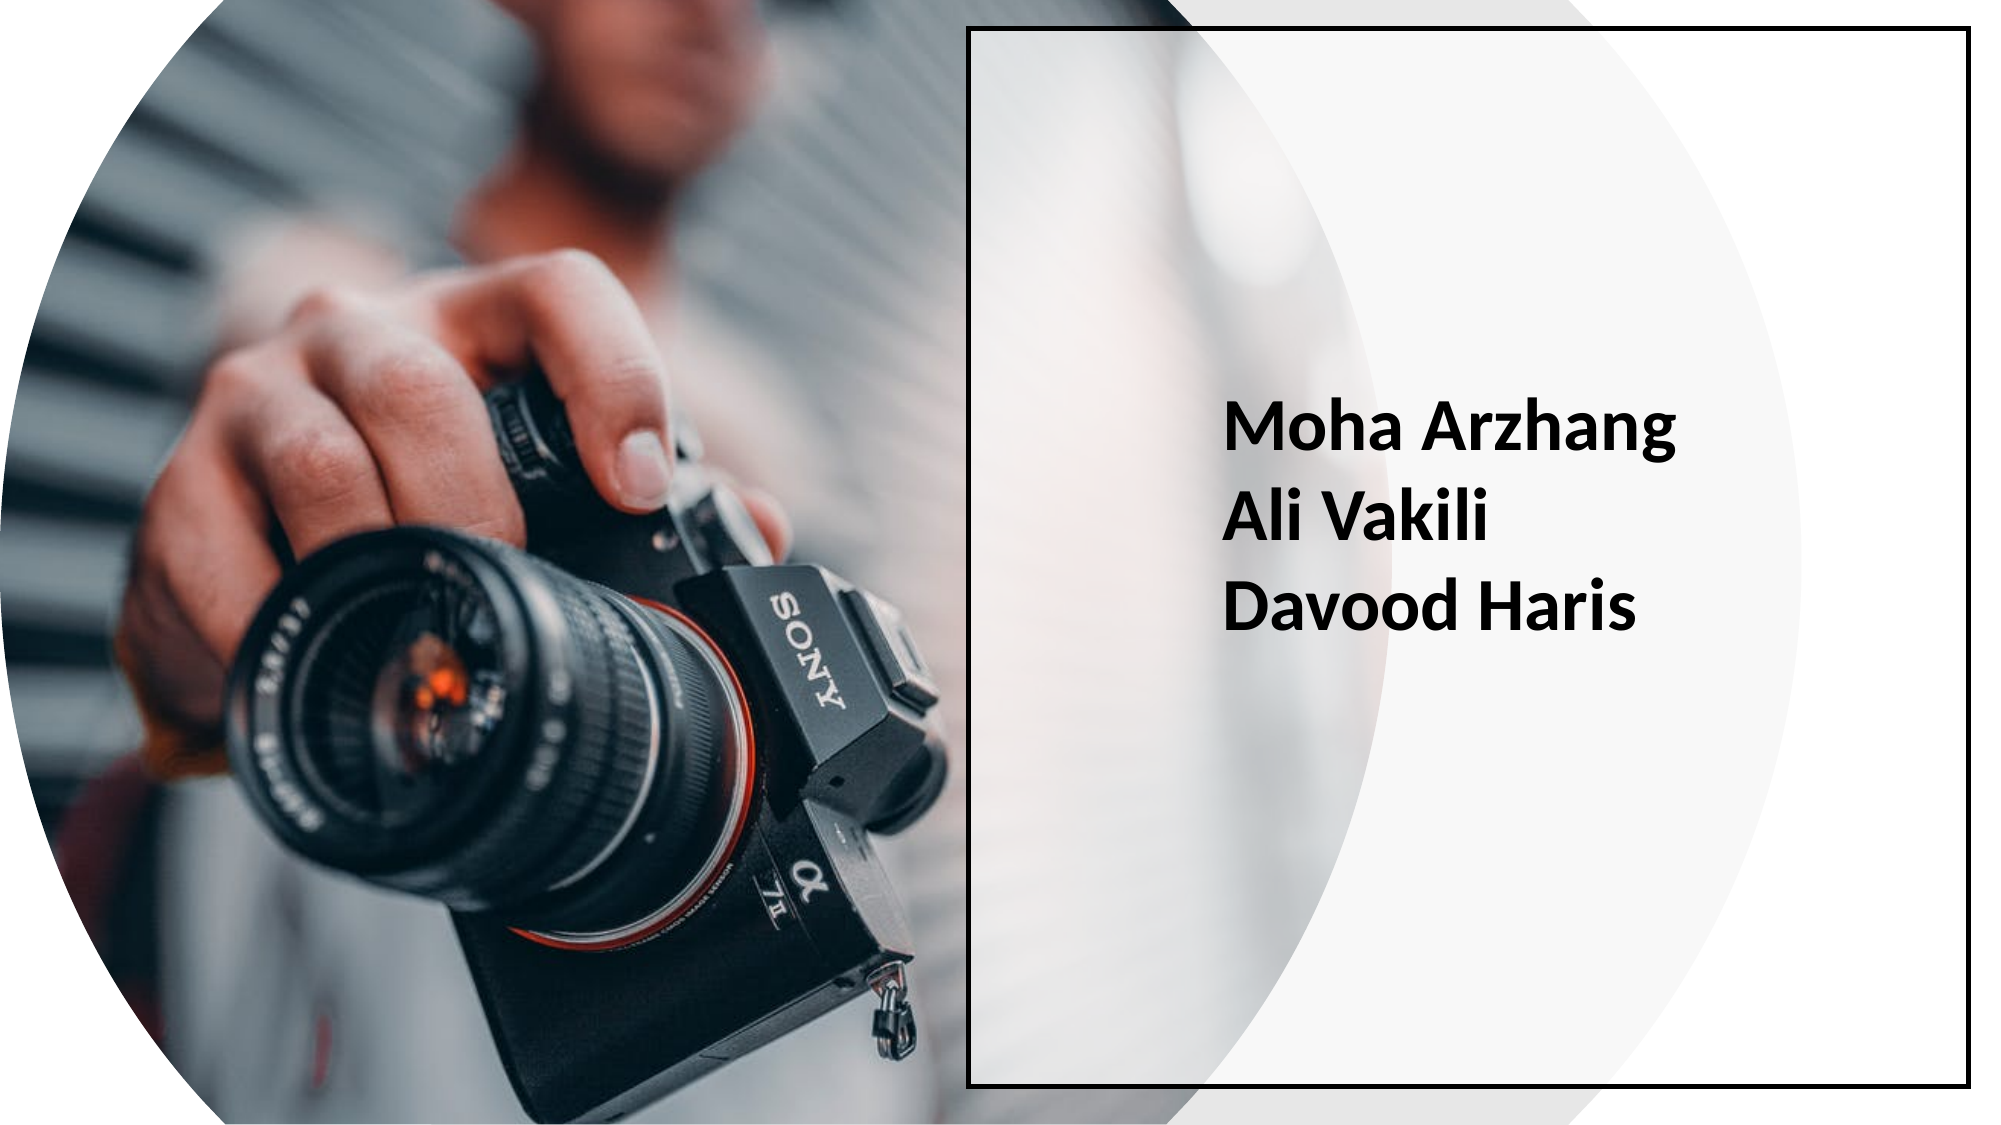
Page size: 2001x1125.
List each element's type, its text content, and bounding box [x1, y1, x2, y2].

text_box [1392, 0, 1596, 27]
text_box Moha Arzhang Ali Vakili Davood Haris [1392, 367, 1803, 653]
text_box [1392, 27, 1970, 1088]
text_box [1392, 1088, 1605, 1125]
picture [0, 0, 1392, 1125]
